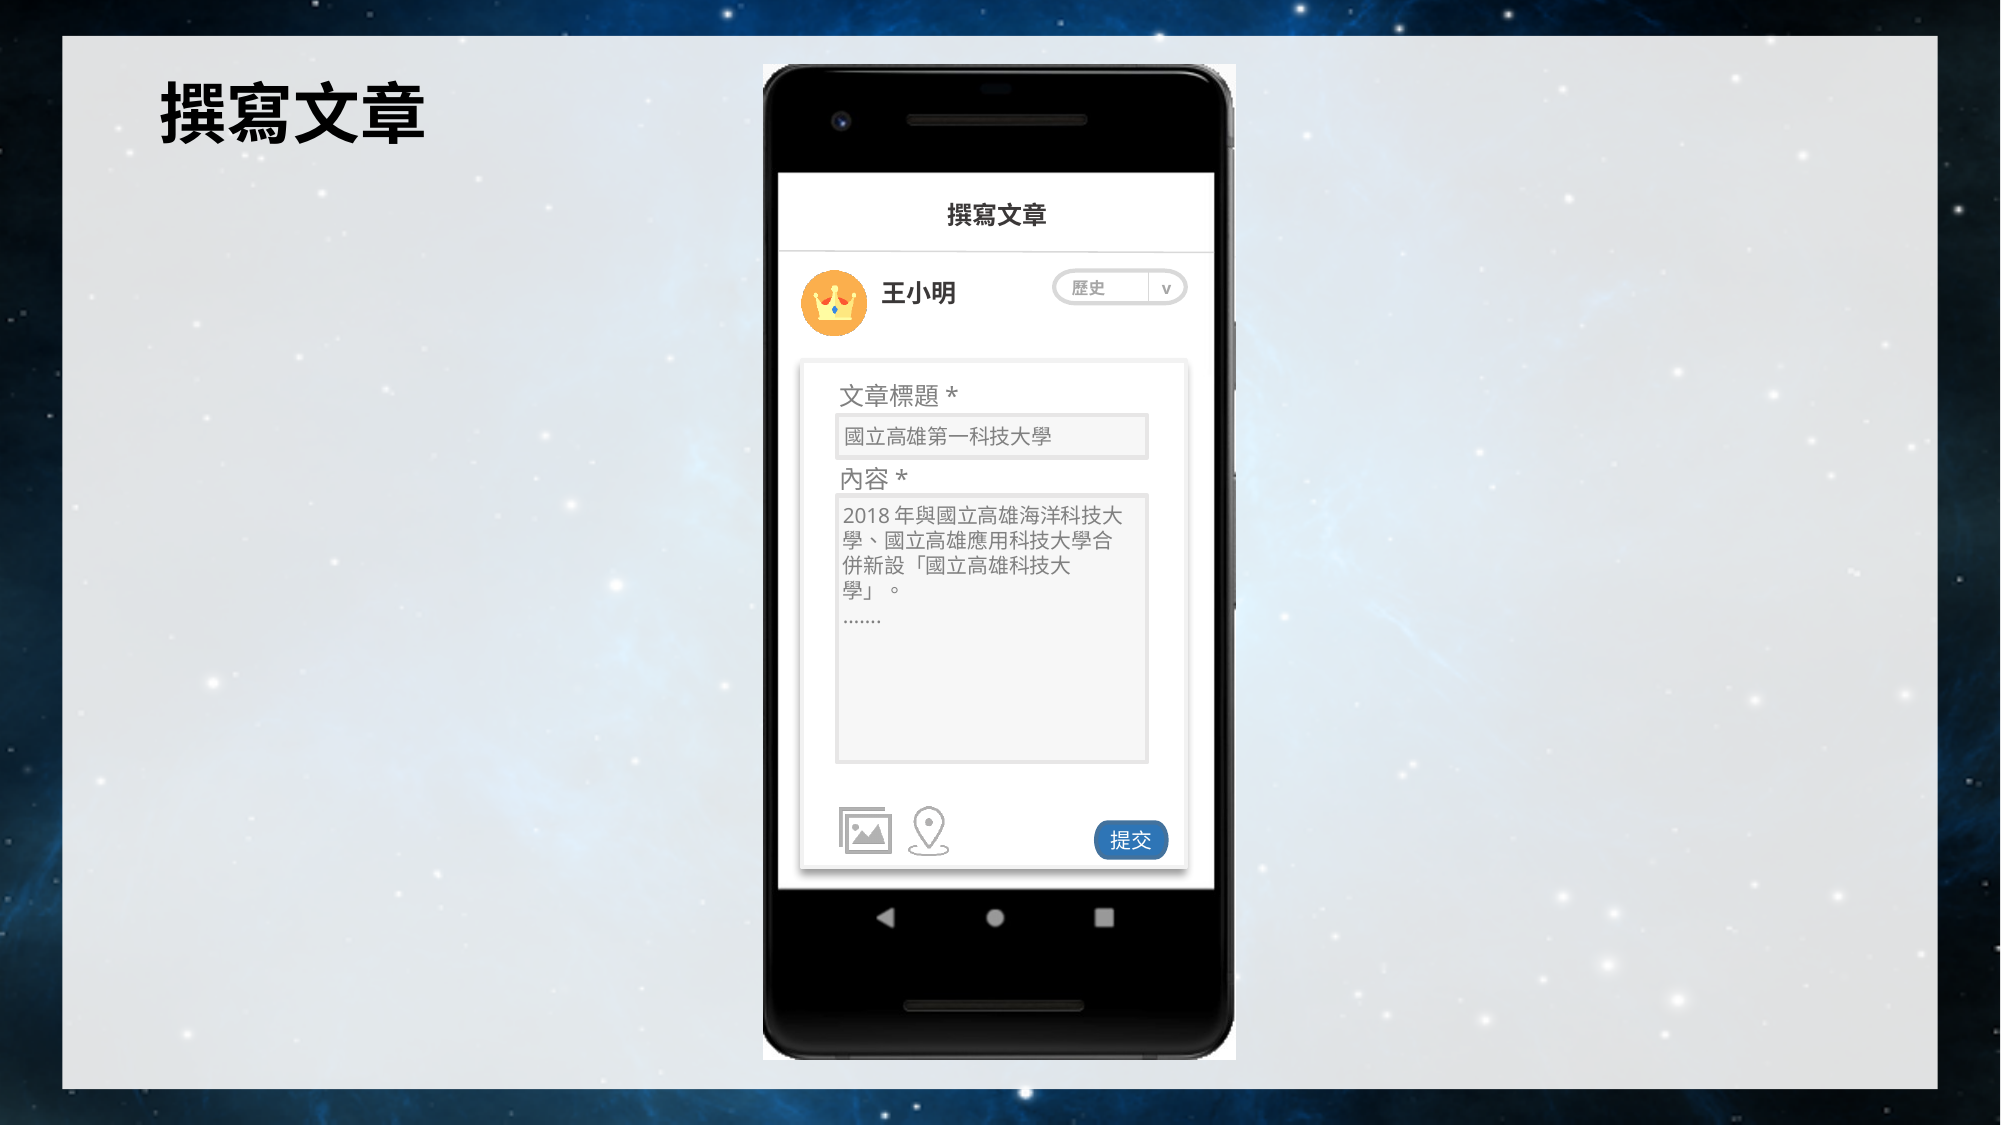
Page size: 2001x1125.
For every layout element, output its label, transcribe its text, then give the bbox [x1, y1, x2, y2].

text_box 撰寫文章 [145, 64, 442, 160]
text_box [62, 35, 1938, 1090]
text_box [1095, 819, 1206, 861]
picture [0, 0, 2001, 1125]
